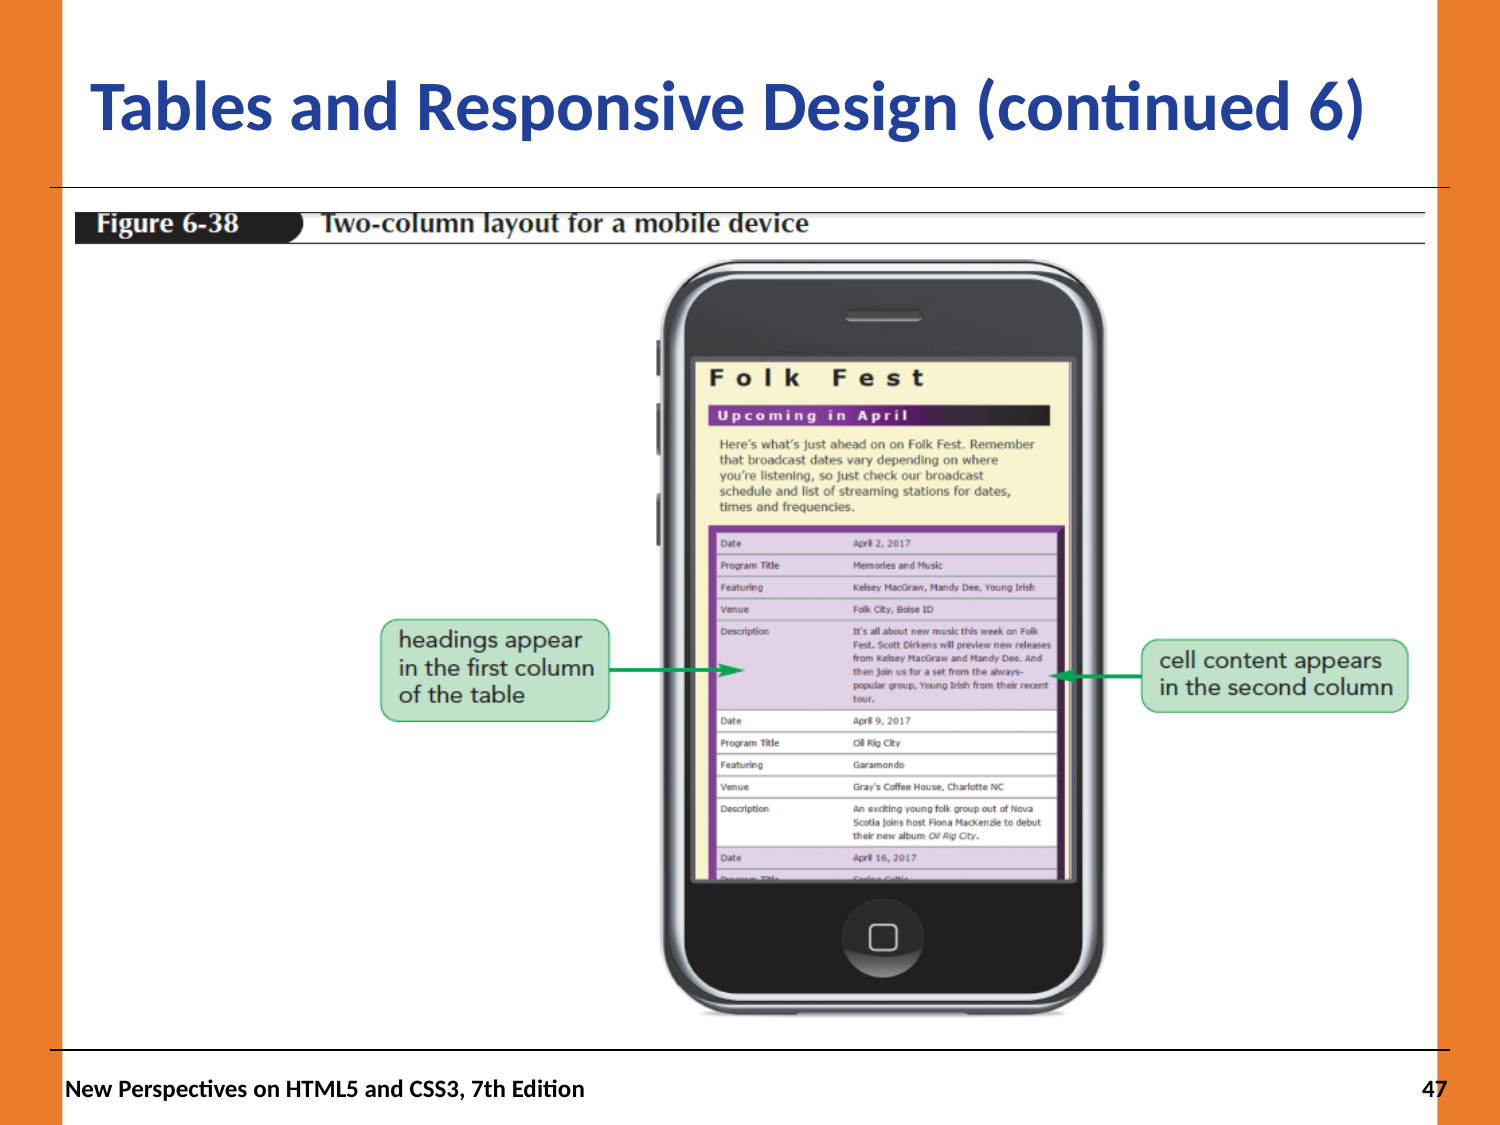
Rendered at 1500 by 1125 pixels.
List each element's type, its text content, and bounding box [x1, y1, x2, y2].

picture [74, 212, 1426, 1019]
title Tables and Responsive Design (continued 6) [74, 24, 1438, 181]
slide_number 47 [1374, 1050, 1463, 1125]
footer New Perspectives on HTML5 and CSS3, 7th Edition [50, 1050, 1374, 1125]
